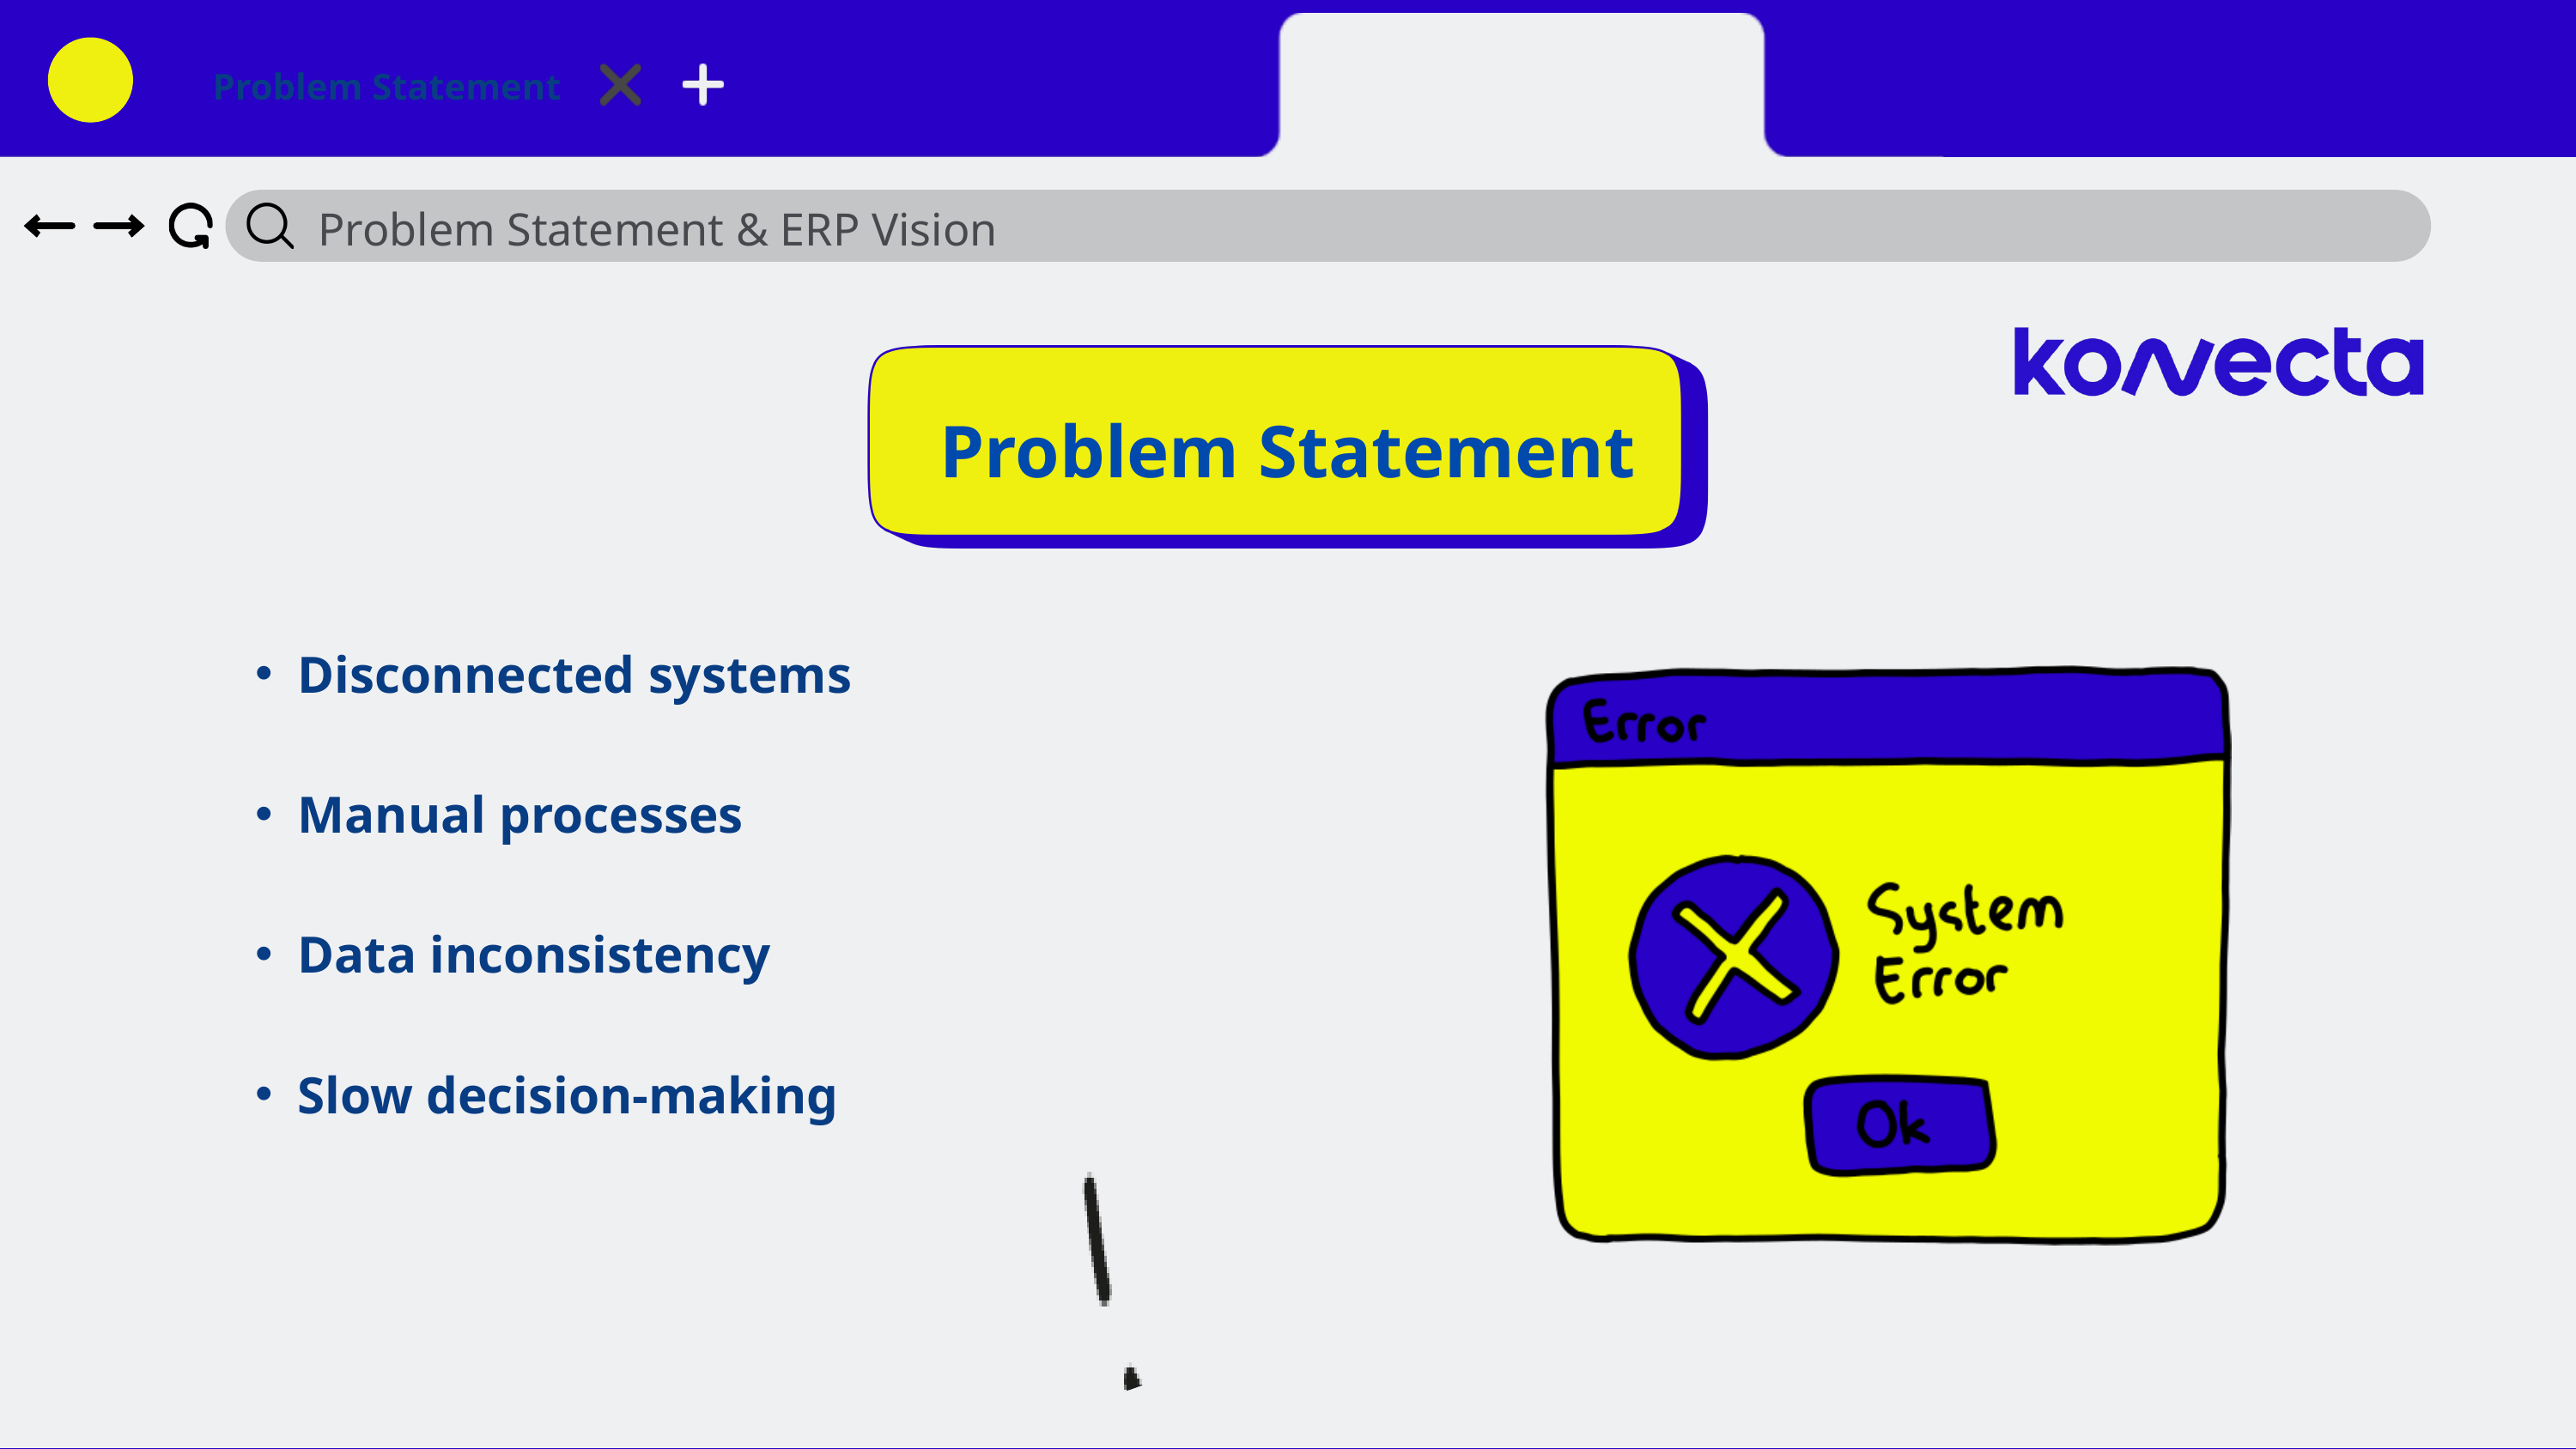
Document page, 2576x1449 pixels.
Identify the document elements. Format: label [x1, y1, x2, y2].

text_box [225, 189, 2432, 263]
text_box [0, 13, 2576, 1449]
text_box [47, 37, 134, 123]
